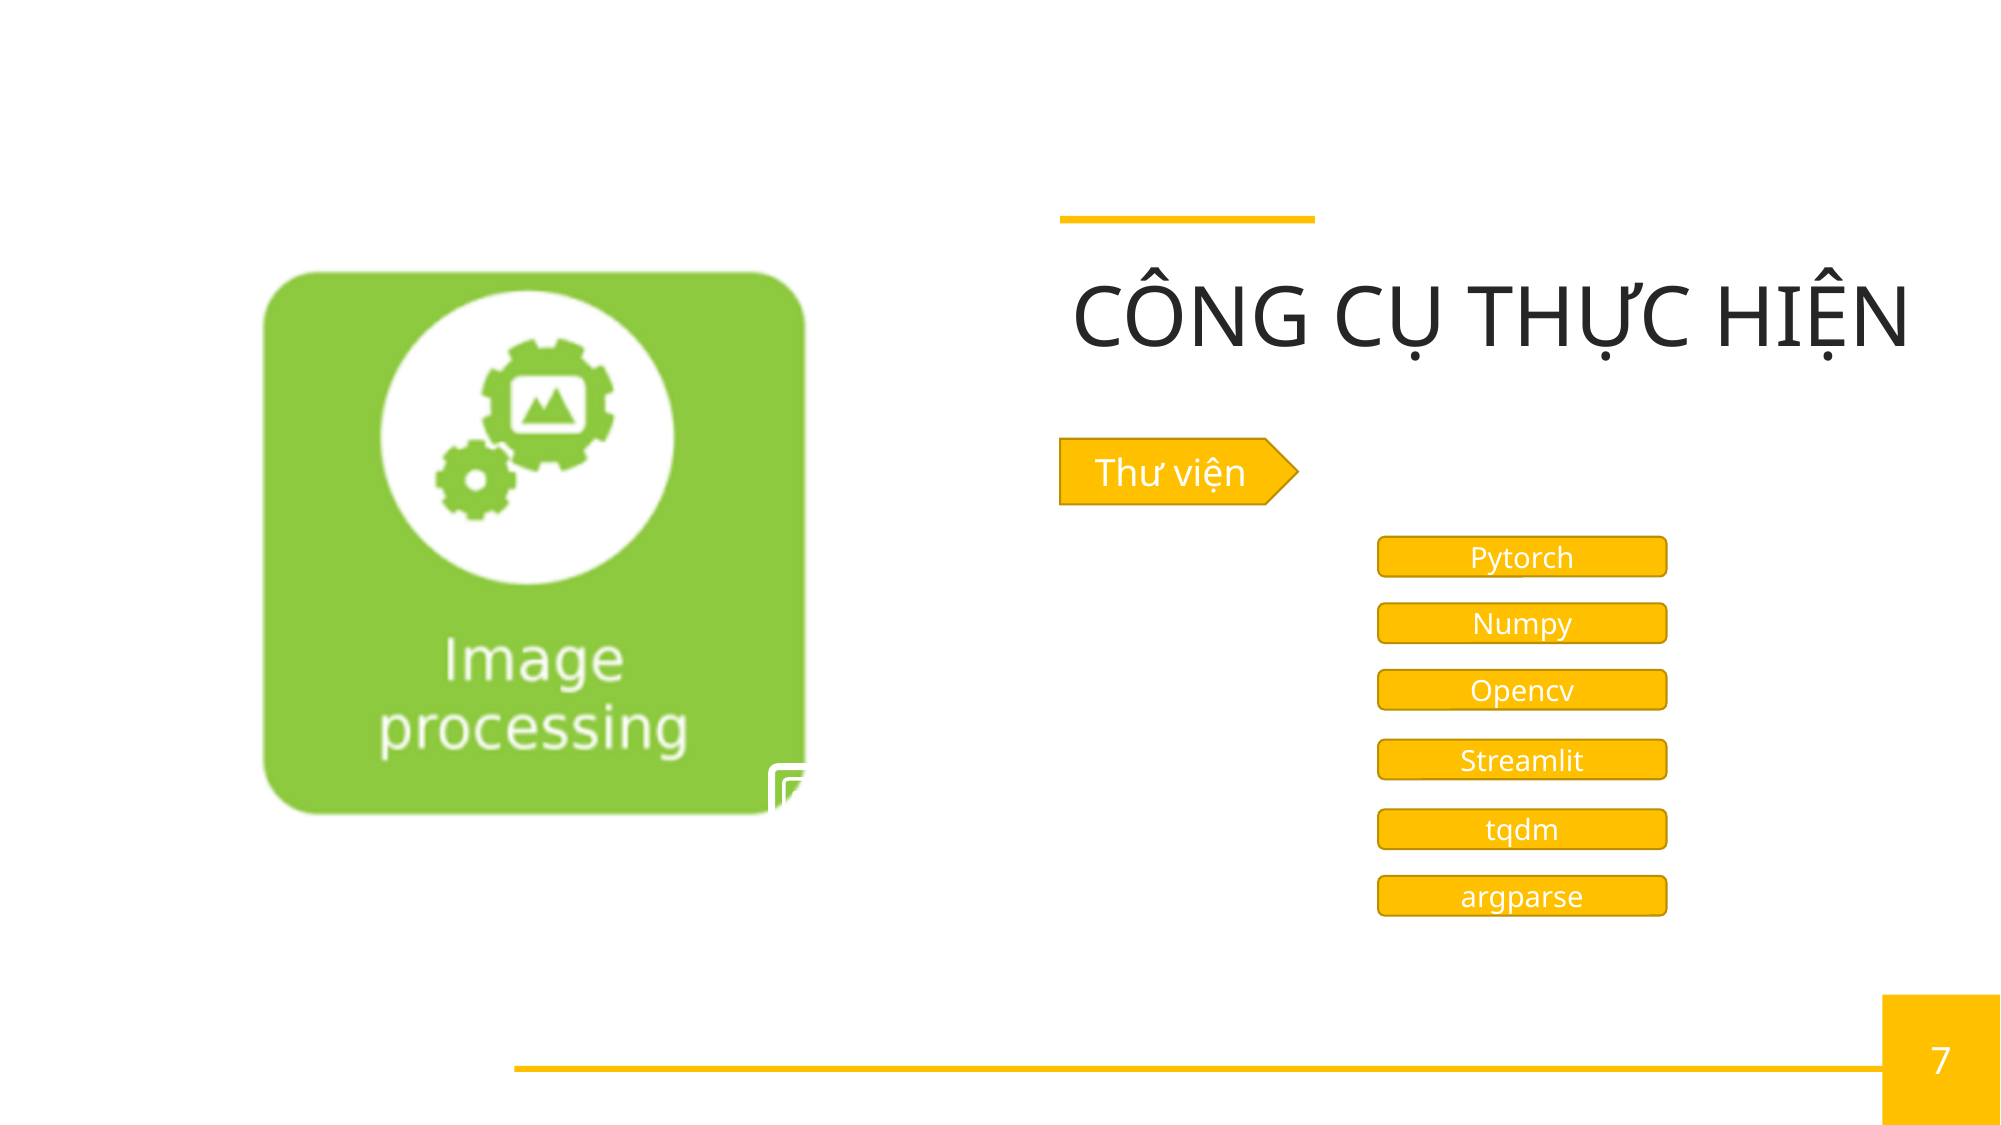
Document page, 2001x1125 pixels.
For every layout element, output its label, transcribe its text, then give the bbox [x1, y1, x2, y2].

text_box Opencv [1377, 668, 1668, 711]
text_box Streamlit [1377, 738, 1668, 781]
text_box tqdm [1377, 808, 1668, 851]
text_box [768, 763, 880, 871]
text_box argparse [1377, 874, 1668, 917]
text_box Thư viện [1059, 437, 1300, 506]
text_box [1059, 215, 1316, 224]
text_box CÔNG CỤ THỰC HIỆN [1056, 255, 1929, 371]
picture [211, 215, 867, 871]
text_box Numpy [1377, 602, 1668, 645]
text_box Pytorch [1377, 535, 1668, 578]
